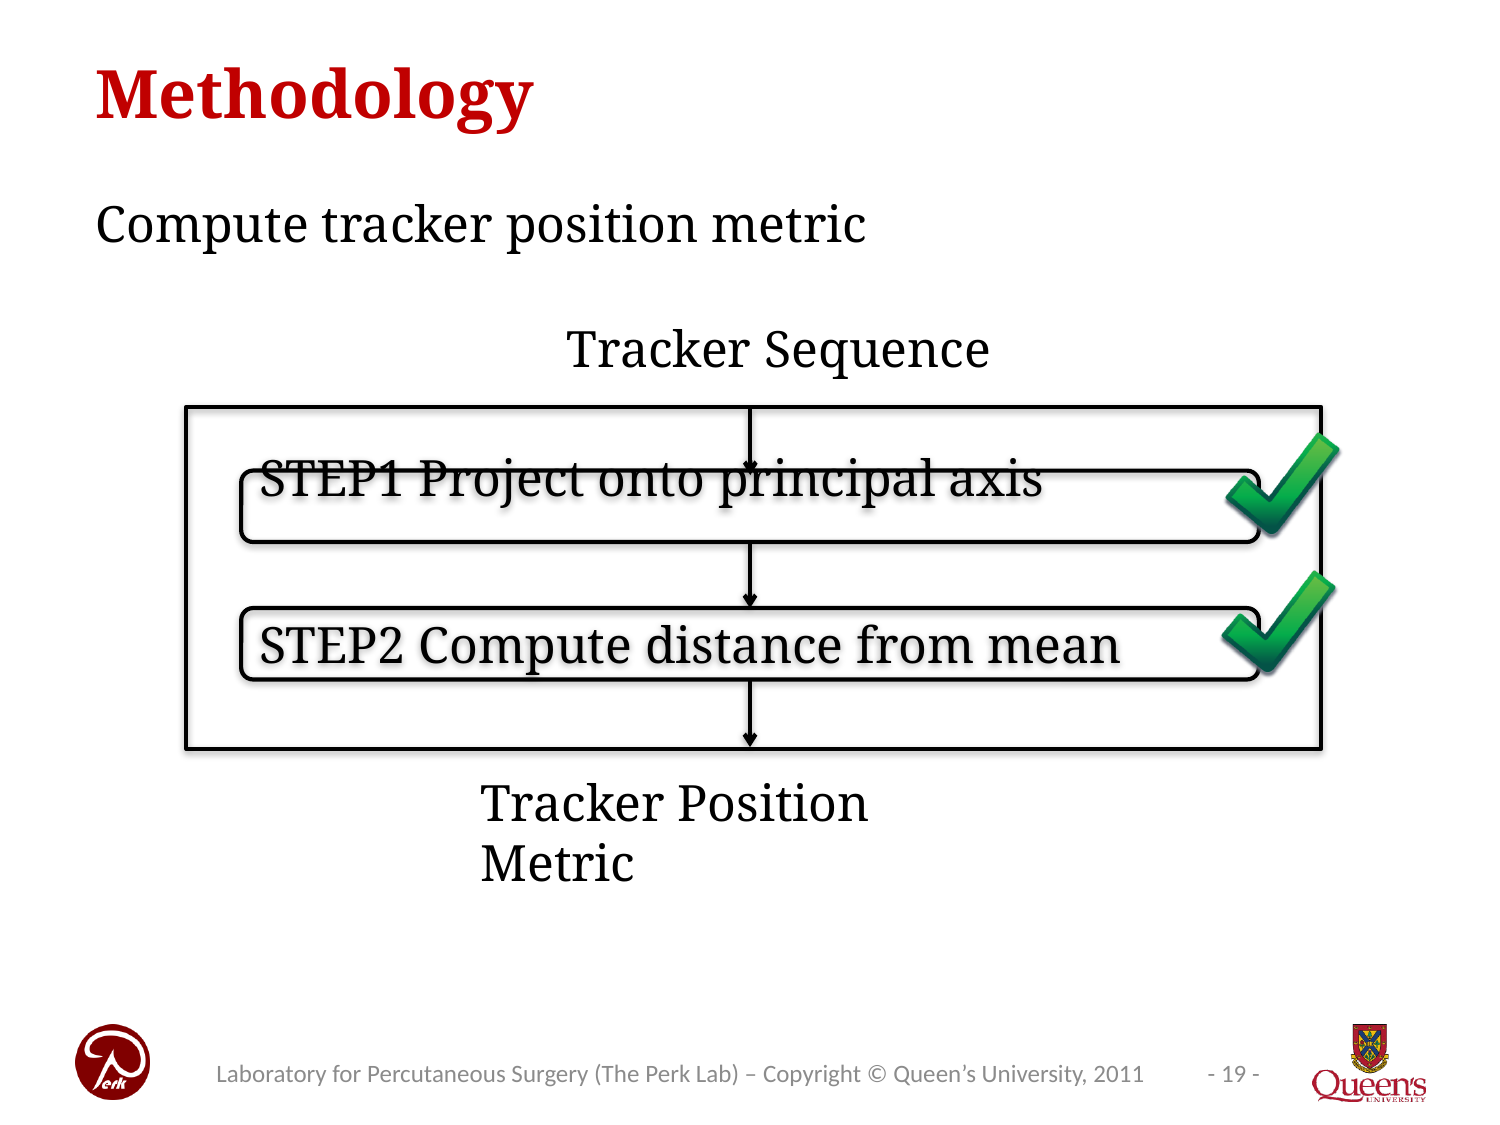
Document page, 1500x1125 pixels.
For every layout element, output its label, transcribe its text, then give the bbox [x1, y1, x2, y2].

picture [75, 1024, 150, 1100]
picture [1218, 430, 1351, 544]
slide_number - 19 - [1187, 1042, 1275, 1103]
text_box Tracker Sequence [552, 310, 1021, 385]
text_box Methodology Compute tracker position metric [80, 44, 1431, 261]
picture [1312, 1024, 1426, 1102]
text_box Tracker Position Metric [465, 764, 1040, 899]
footer Laboratory for Percutaneous Surgery (The Perk Lab) – Copyright © Queen’s University, 2011 [187, 1042, 1175, 1103]
text_box [186, 406, 1322, 750]
picture [1214, 568, 1347, 682]
